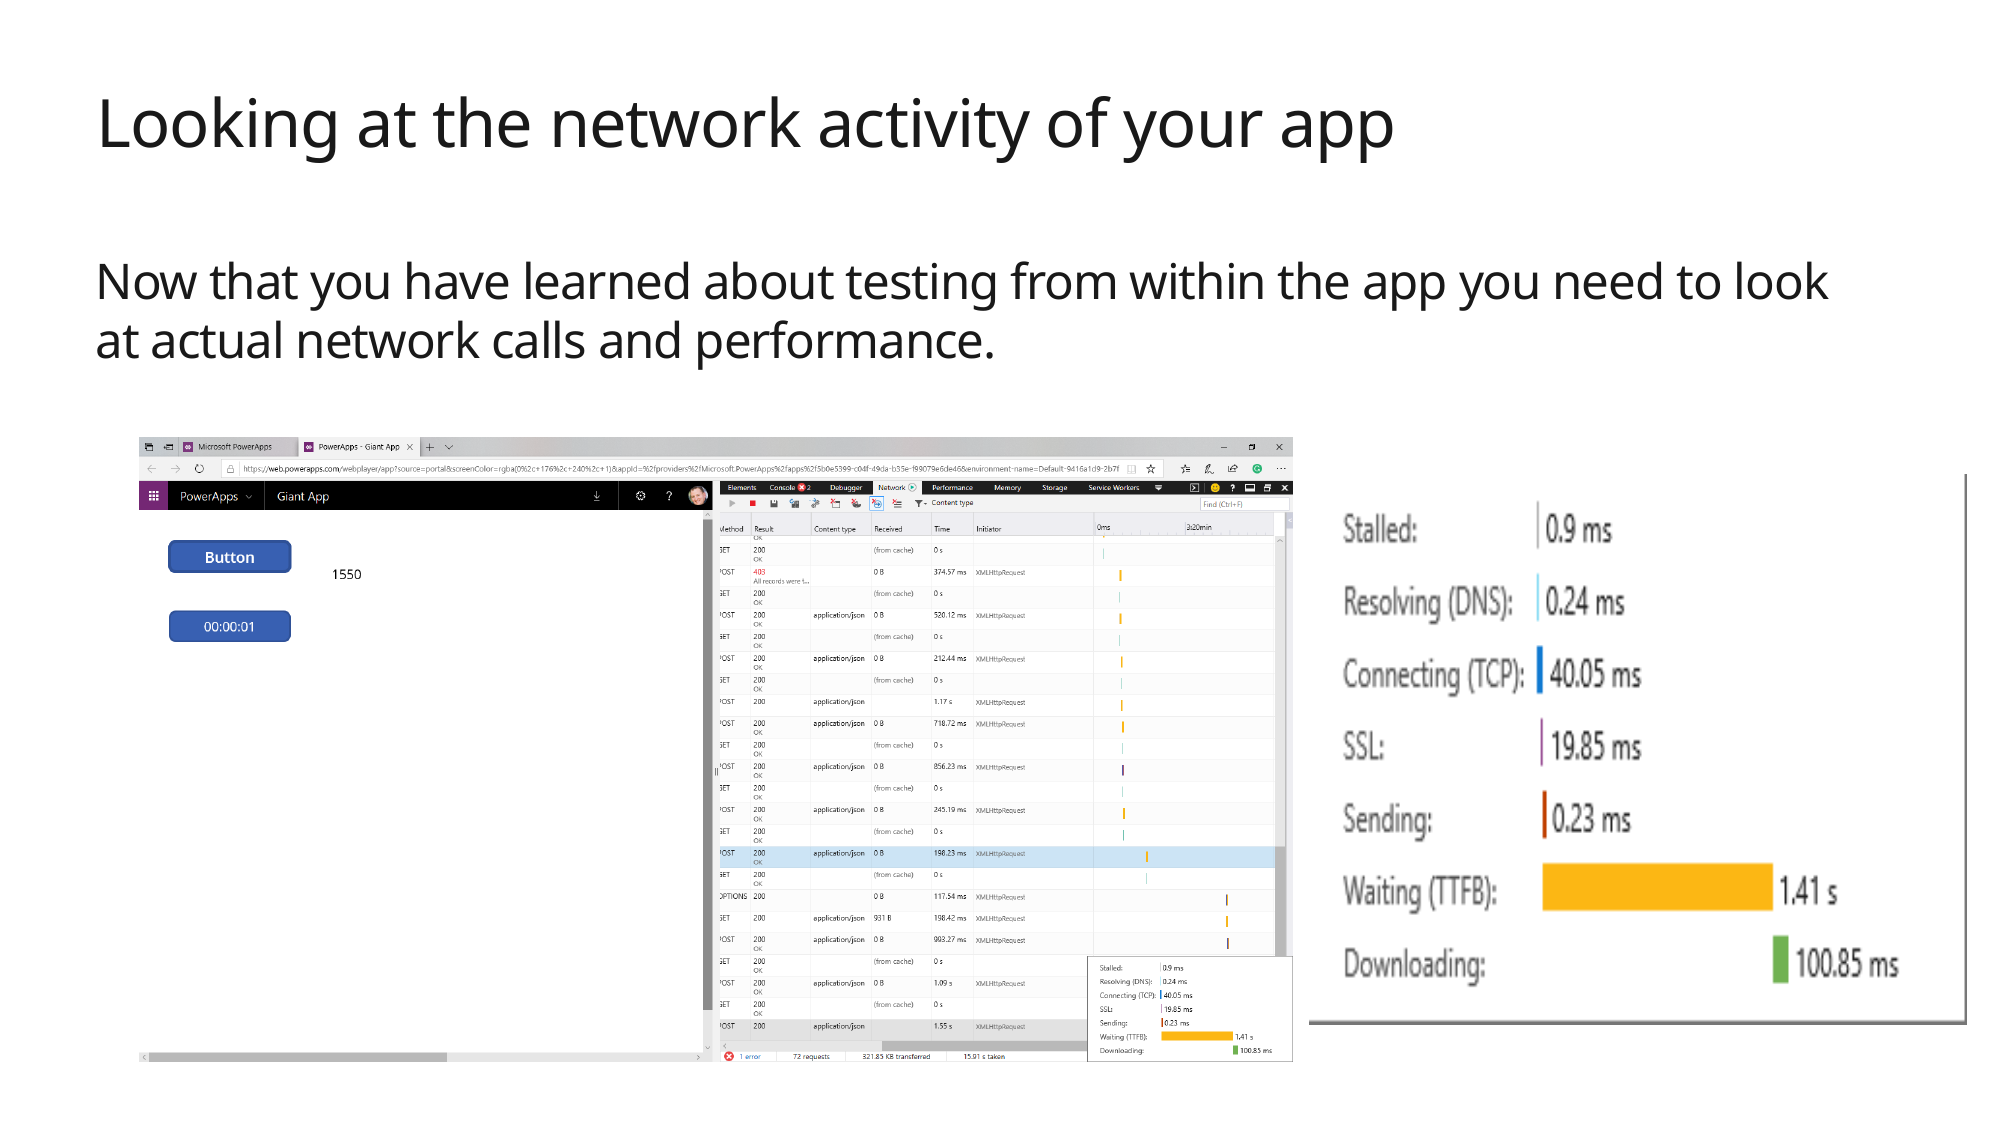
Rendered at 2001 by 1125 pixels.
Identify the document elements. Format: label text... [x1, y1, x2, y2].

picture [139, 436, 1293, 1063]
title Looking at the network activity of your app [96, 75, 1904, 165]
picture [1309, 474, 1967, 1025]
list Now that you have learned about testing from within the app you need to look at actual network calls and performance. [95, 235, 1904, 376]
